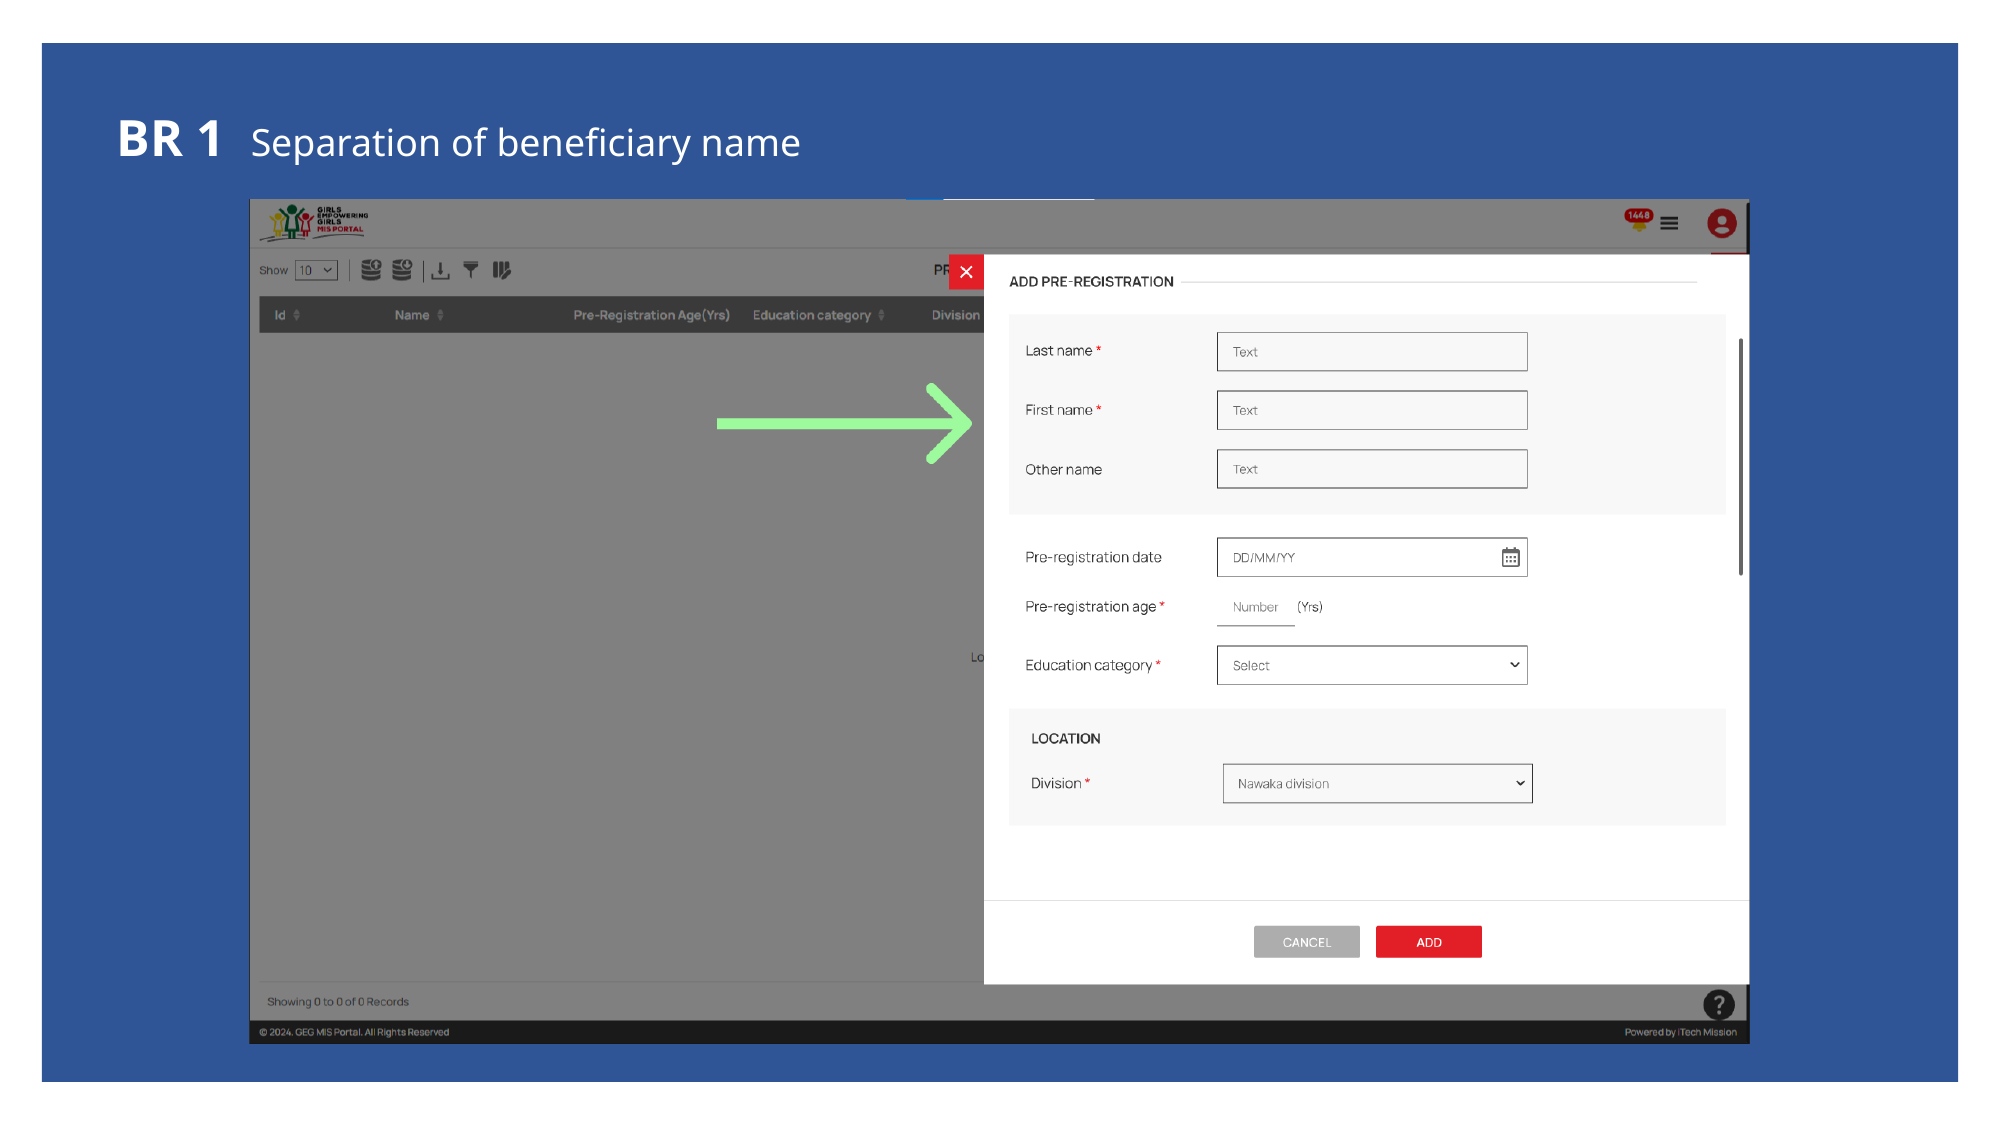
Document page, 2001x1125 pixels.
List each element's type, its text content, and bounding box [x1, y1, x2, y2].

text_box BR 1 Separation of beneficiary name [101, 99, 1199, 175]
picture [249, 199, 1750, 1044]
